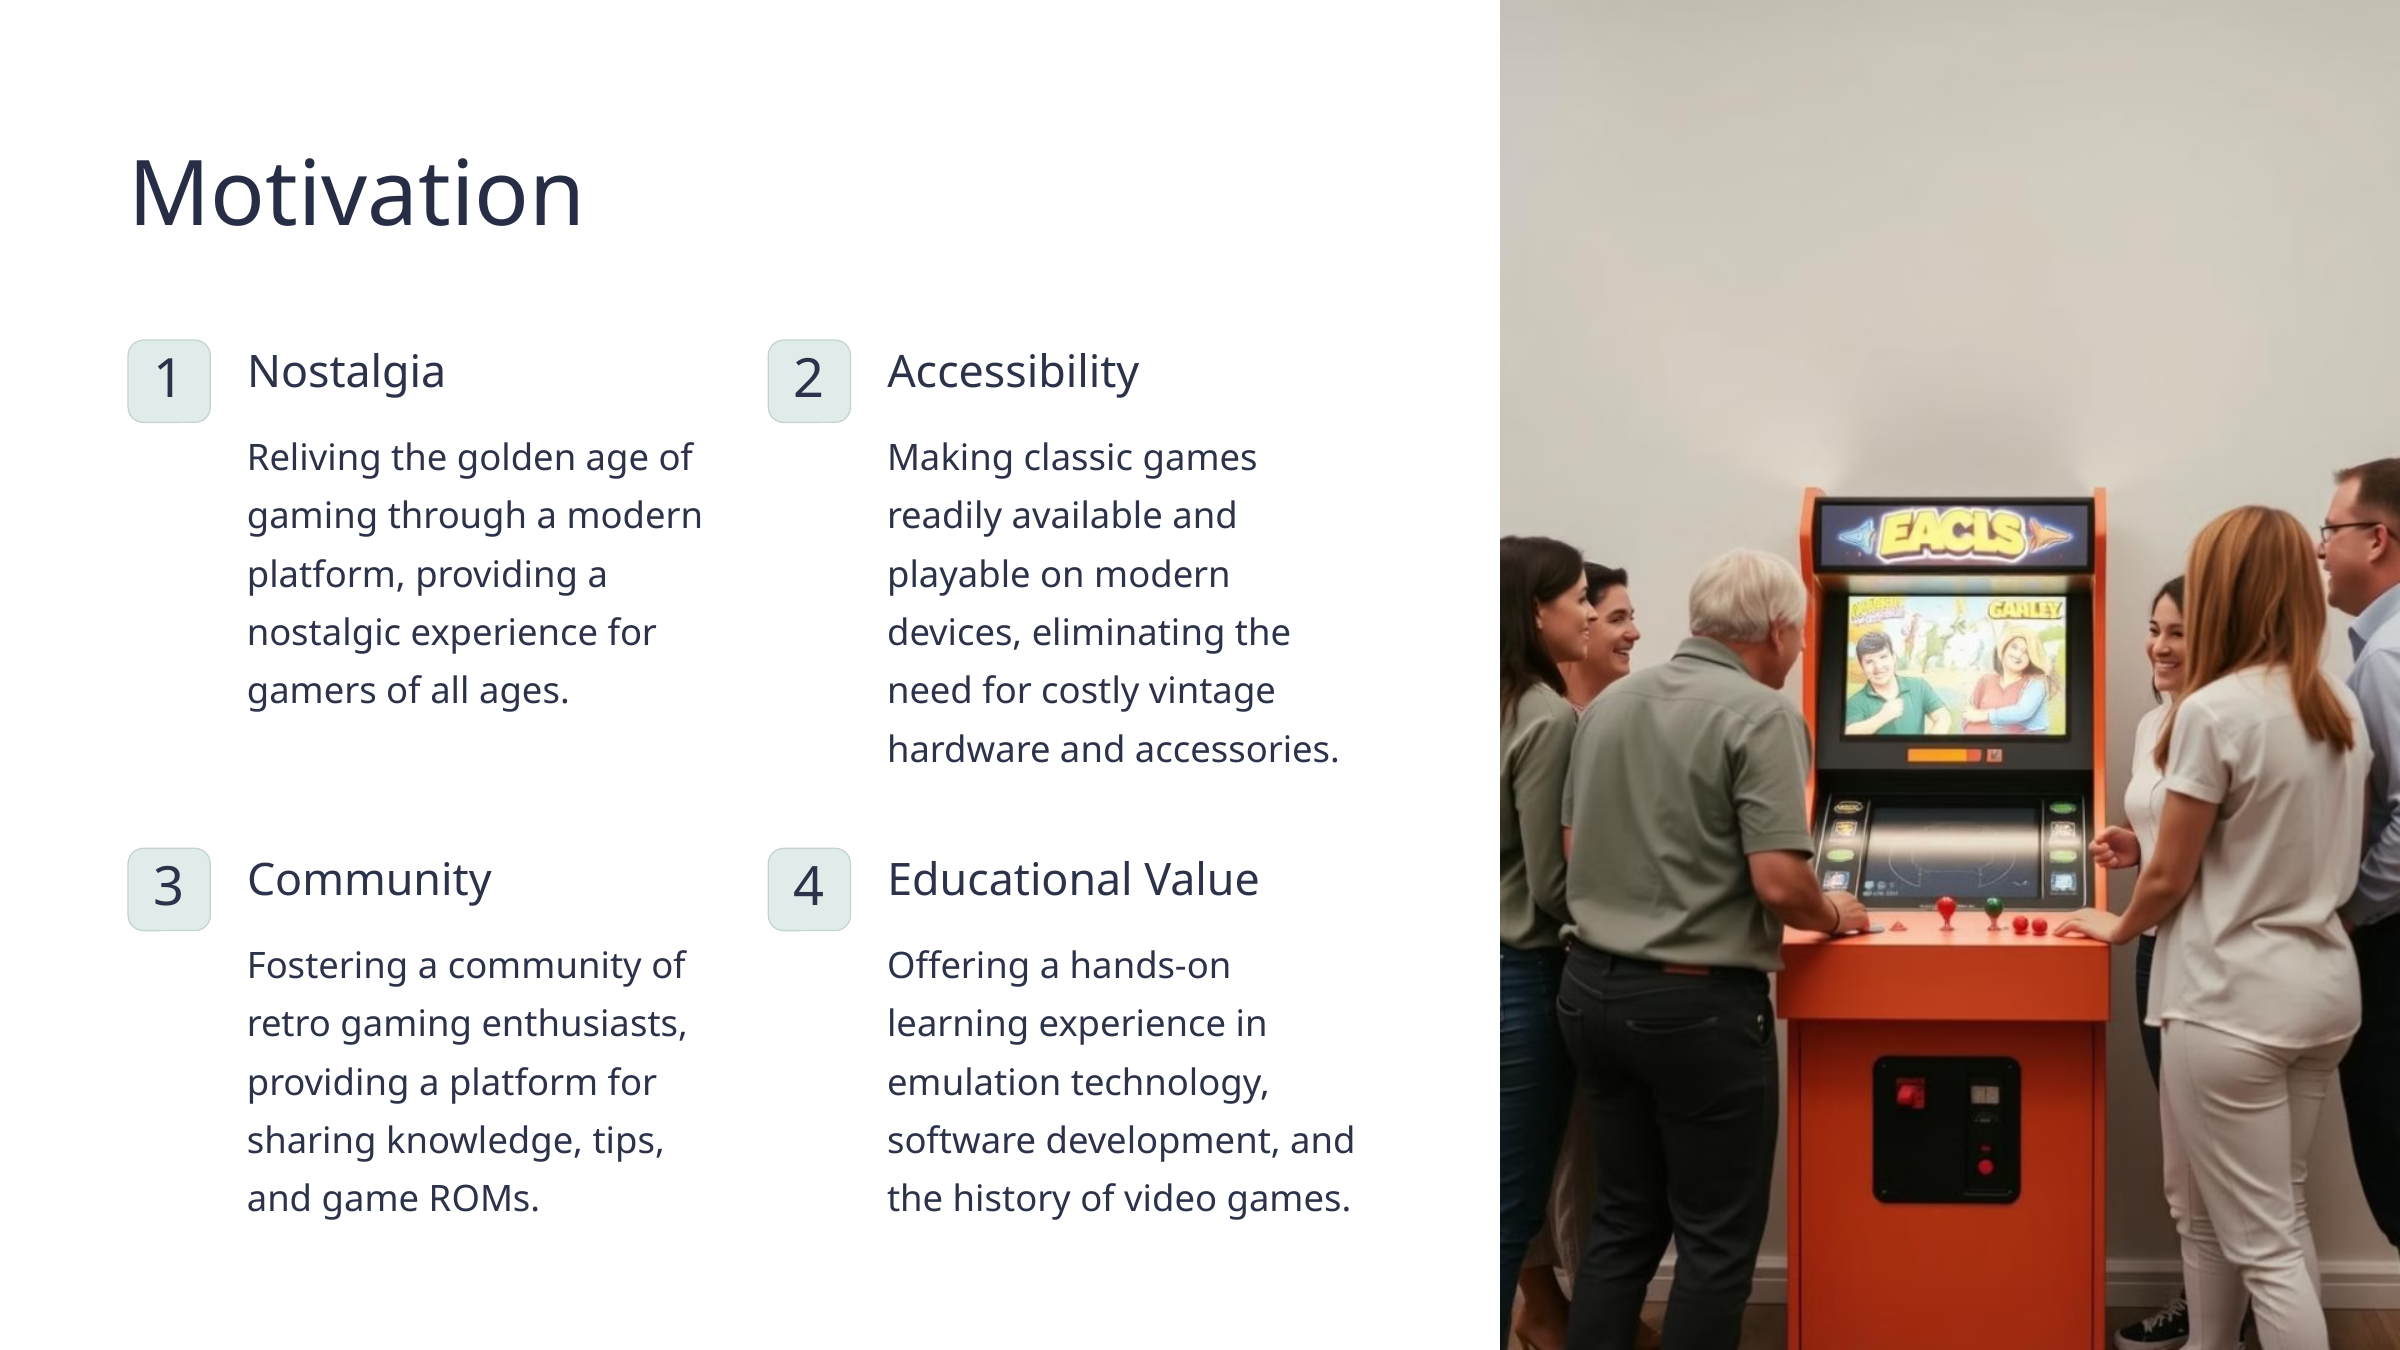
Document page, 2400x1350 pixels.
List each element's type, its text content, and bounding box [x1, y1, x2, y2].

text_box [768, 848, 851, 931]
text_box [768, 340, 851, 423]
text_box 3 [155, 862, 184, 917]
text_box Nostalgia [247, 340, 705, 398]
text_box Educational Value [887, 848, 1345, 906]
text_box [128, 340, 211, 423]
text_box Reliving the golden age of gaming through a modern platform, providing a nostalgic experience for gamers of all ages. [246, 419, 732, 712]
picture [1499, 0, 2400, 1350]
text_box Offering a hands-on learning experience in emulation technology, software development, and the history of video games. [887, 927, 1372, 1221]
text_box Accessibility [887, 340, 1345, 398]
text_box 4 [794, 862, 825, 917]
text_box 1 [160, 353, 178, 409]
text_box Fostering a community of retro gaming enthusiasts, providing a platform for sharing knowledge, tips, and game ROMs. [246, 927, 732, 1221]
text_box Making classic games readily available and playable on modern devices, eliminating the need for costly vintage hardware and accessories. [887, 419, 1372, 771]
text_box 2 [795, 353, 824, 409]
text_box [128, 848, 211, 931]
text_box Community [247, 848, 705, 906]
text_box Motivation [128, 129, 1043, 245]
